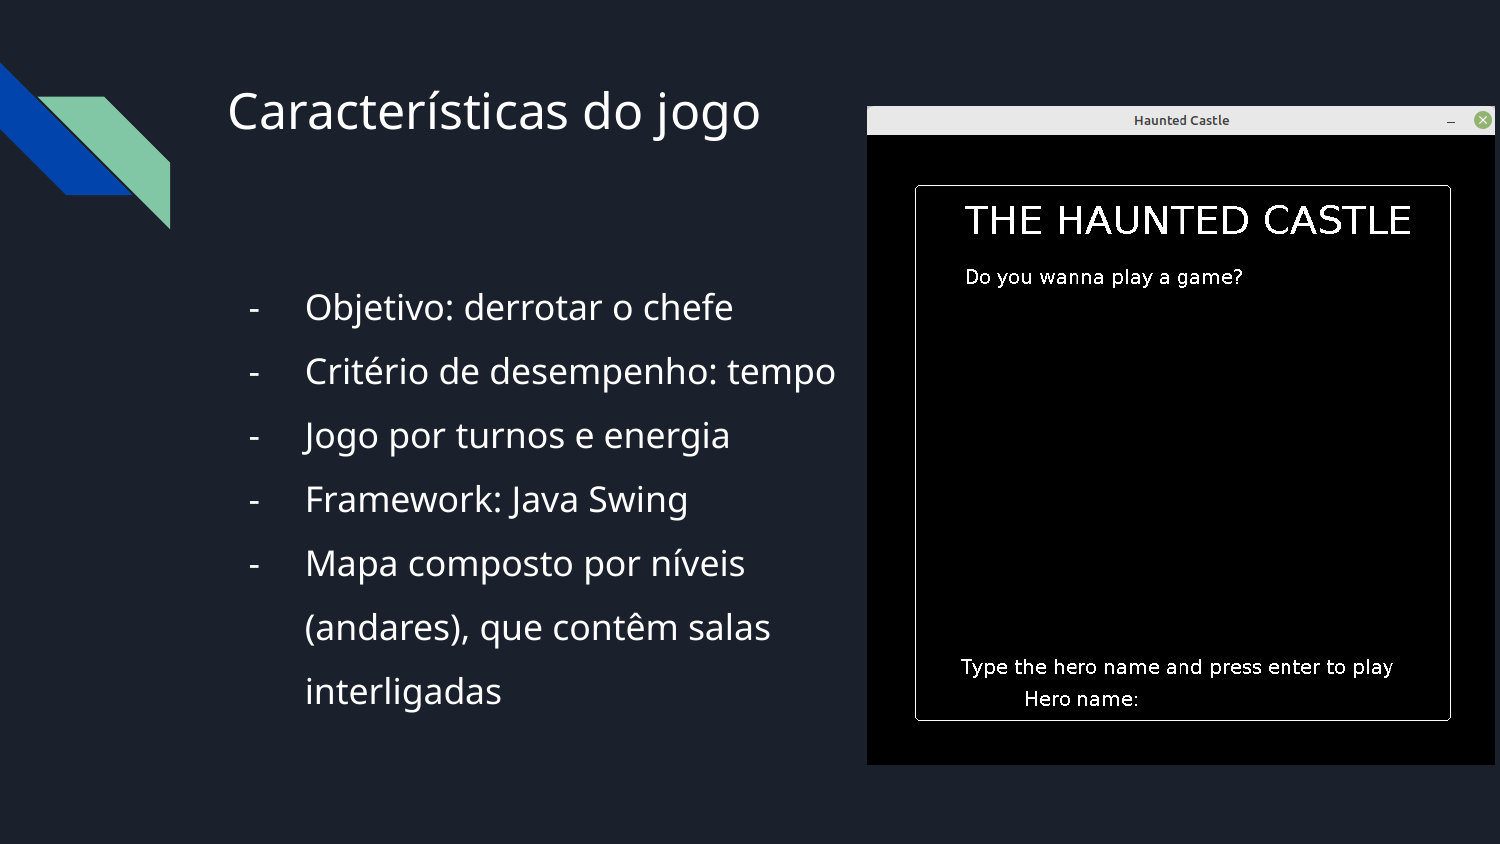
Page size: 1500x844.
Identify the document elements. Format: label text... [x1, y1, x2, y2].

picture [866, 106, 1495, 765]
title Características do jogo [212, 64, 1368, 182]
list Objetivo: derrotar o chefe Critério de desempenho: tempo Jogo por turnos e energia Framework: Java Swing Mapa composto por níveis (andares), que contêm salas interligadas [212, 182, 861, 735]
